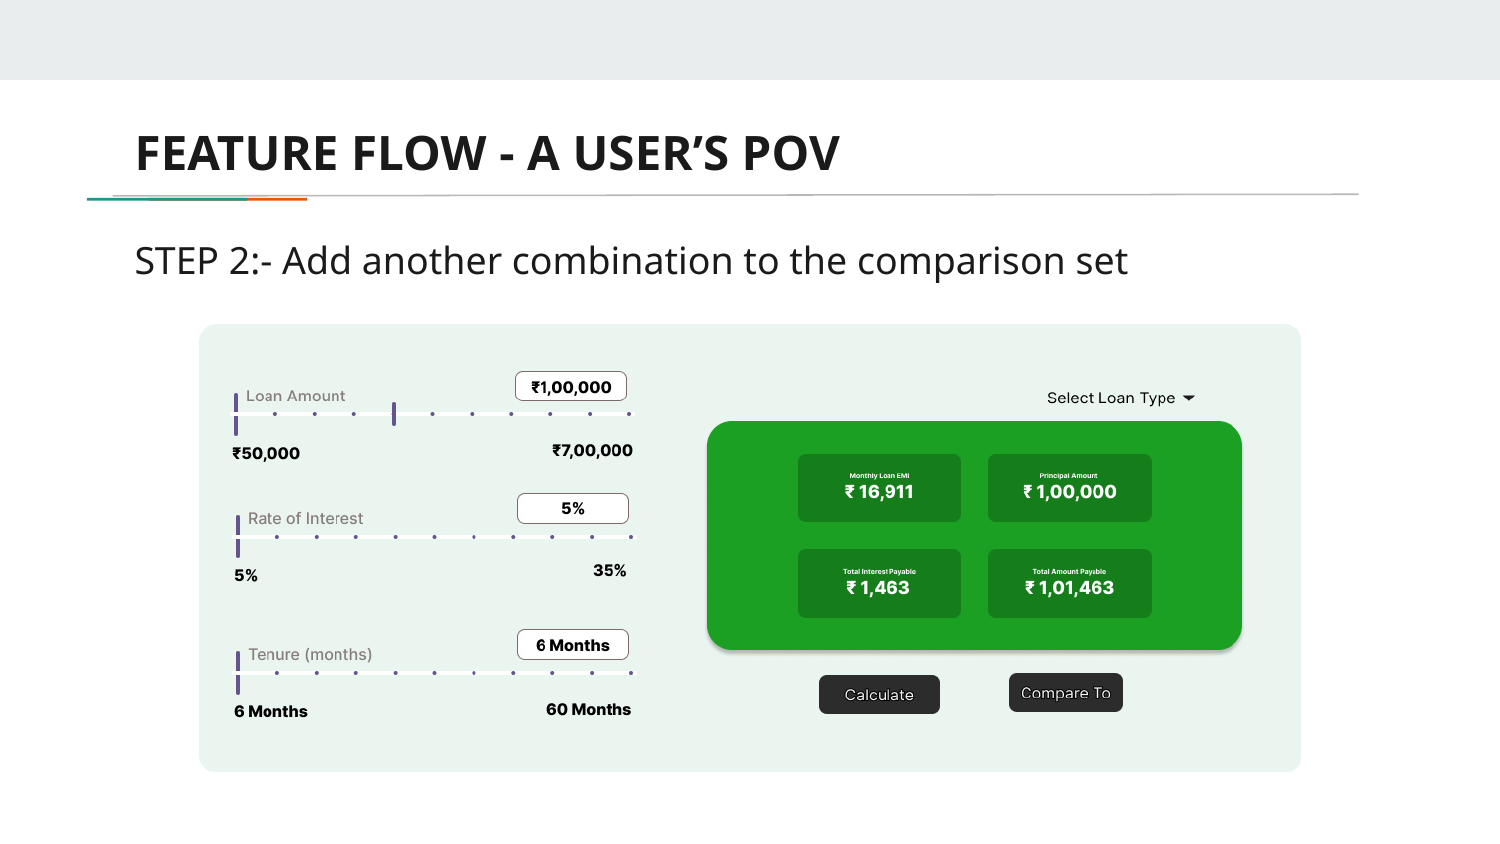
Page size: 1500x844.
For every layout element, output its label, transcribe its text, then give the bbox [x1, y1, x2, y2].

title FEATURE FLOW - A USER’S POV [119, 108, 1381, 196]
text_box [112, 193, 1359, 197]
picture [199, 324, 1301, 772]
text_box STEP 2:- Add another combination to the comparison set [119, 222, 1235, 298]
